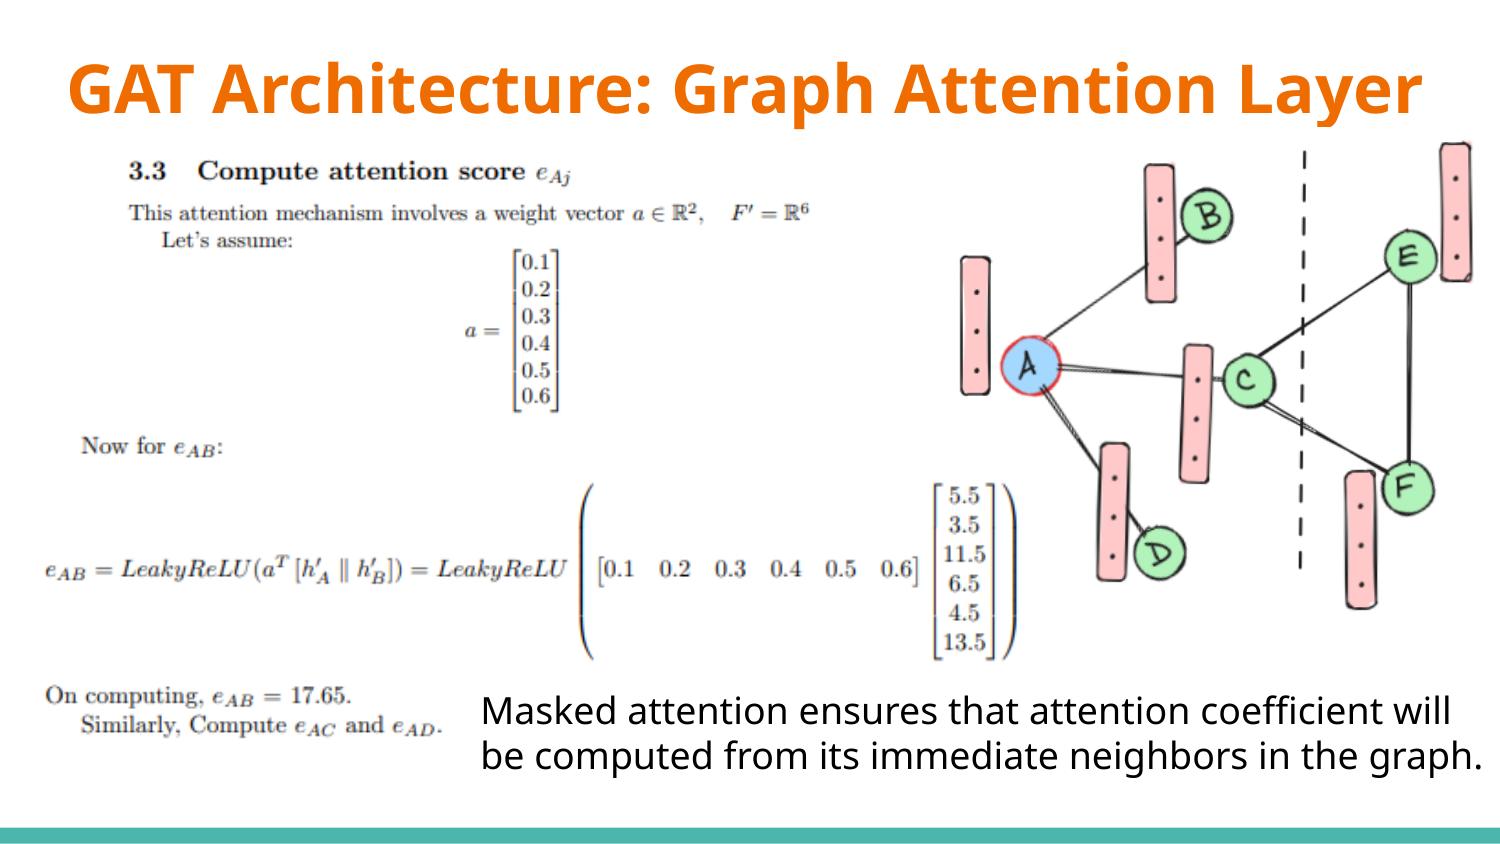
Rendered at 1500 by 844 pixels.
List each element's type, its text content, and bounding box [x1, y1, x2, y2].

picture [31, 126, 1488, 765]
text_box Masked attention ensures that attention coefficient will be computed from its immediate neighbors in the graph. [465, 671, 1500, 815]
title GAT Architecture: Graph Attention Layer [51, 30, 1449, 147]
